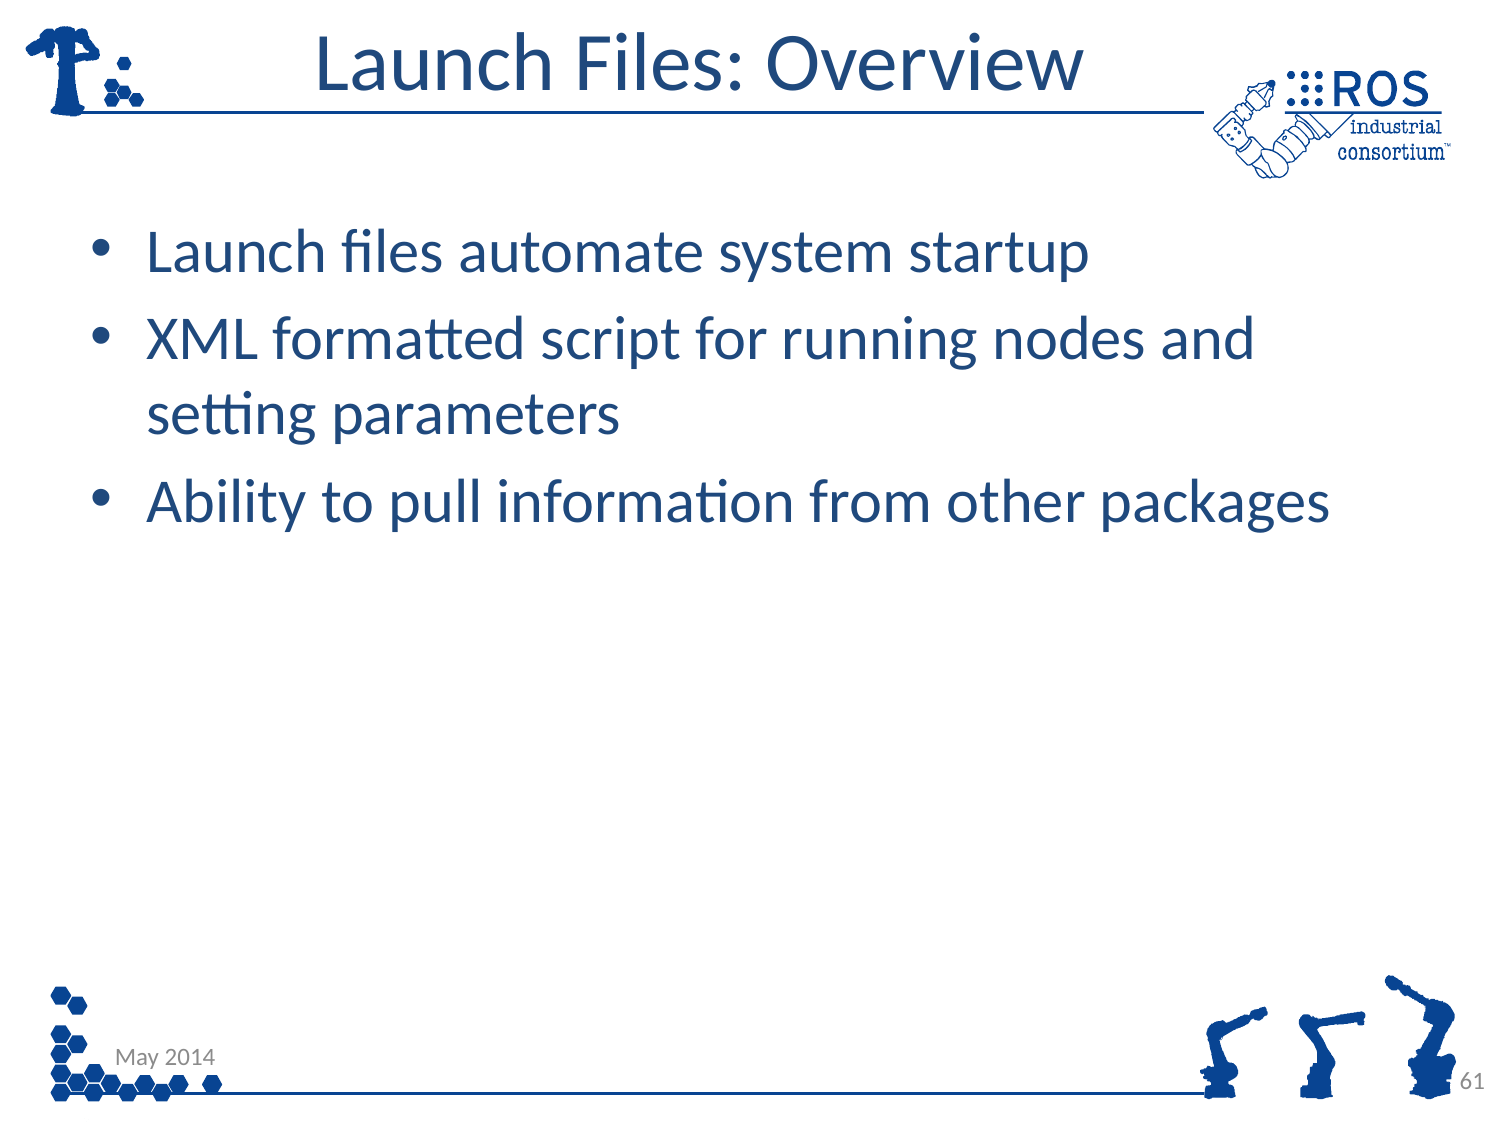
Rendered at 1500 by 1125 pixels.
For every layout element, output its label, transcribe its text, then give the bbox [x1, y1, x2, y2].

slide_number 61 [1149, 1050, 1500, 1110]
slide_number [99, 1025, 388, 1085]
title Launch Files: Overview [150, 0, 1250, 113]
list Launch files automate system startup XML formatted script for running nodes and setting parameters Ability to pull information from other packages [75, 202, 1425, 963]
